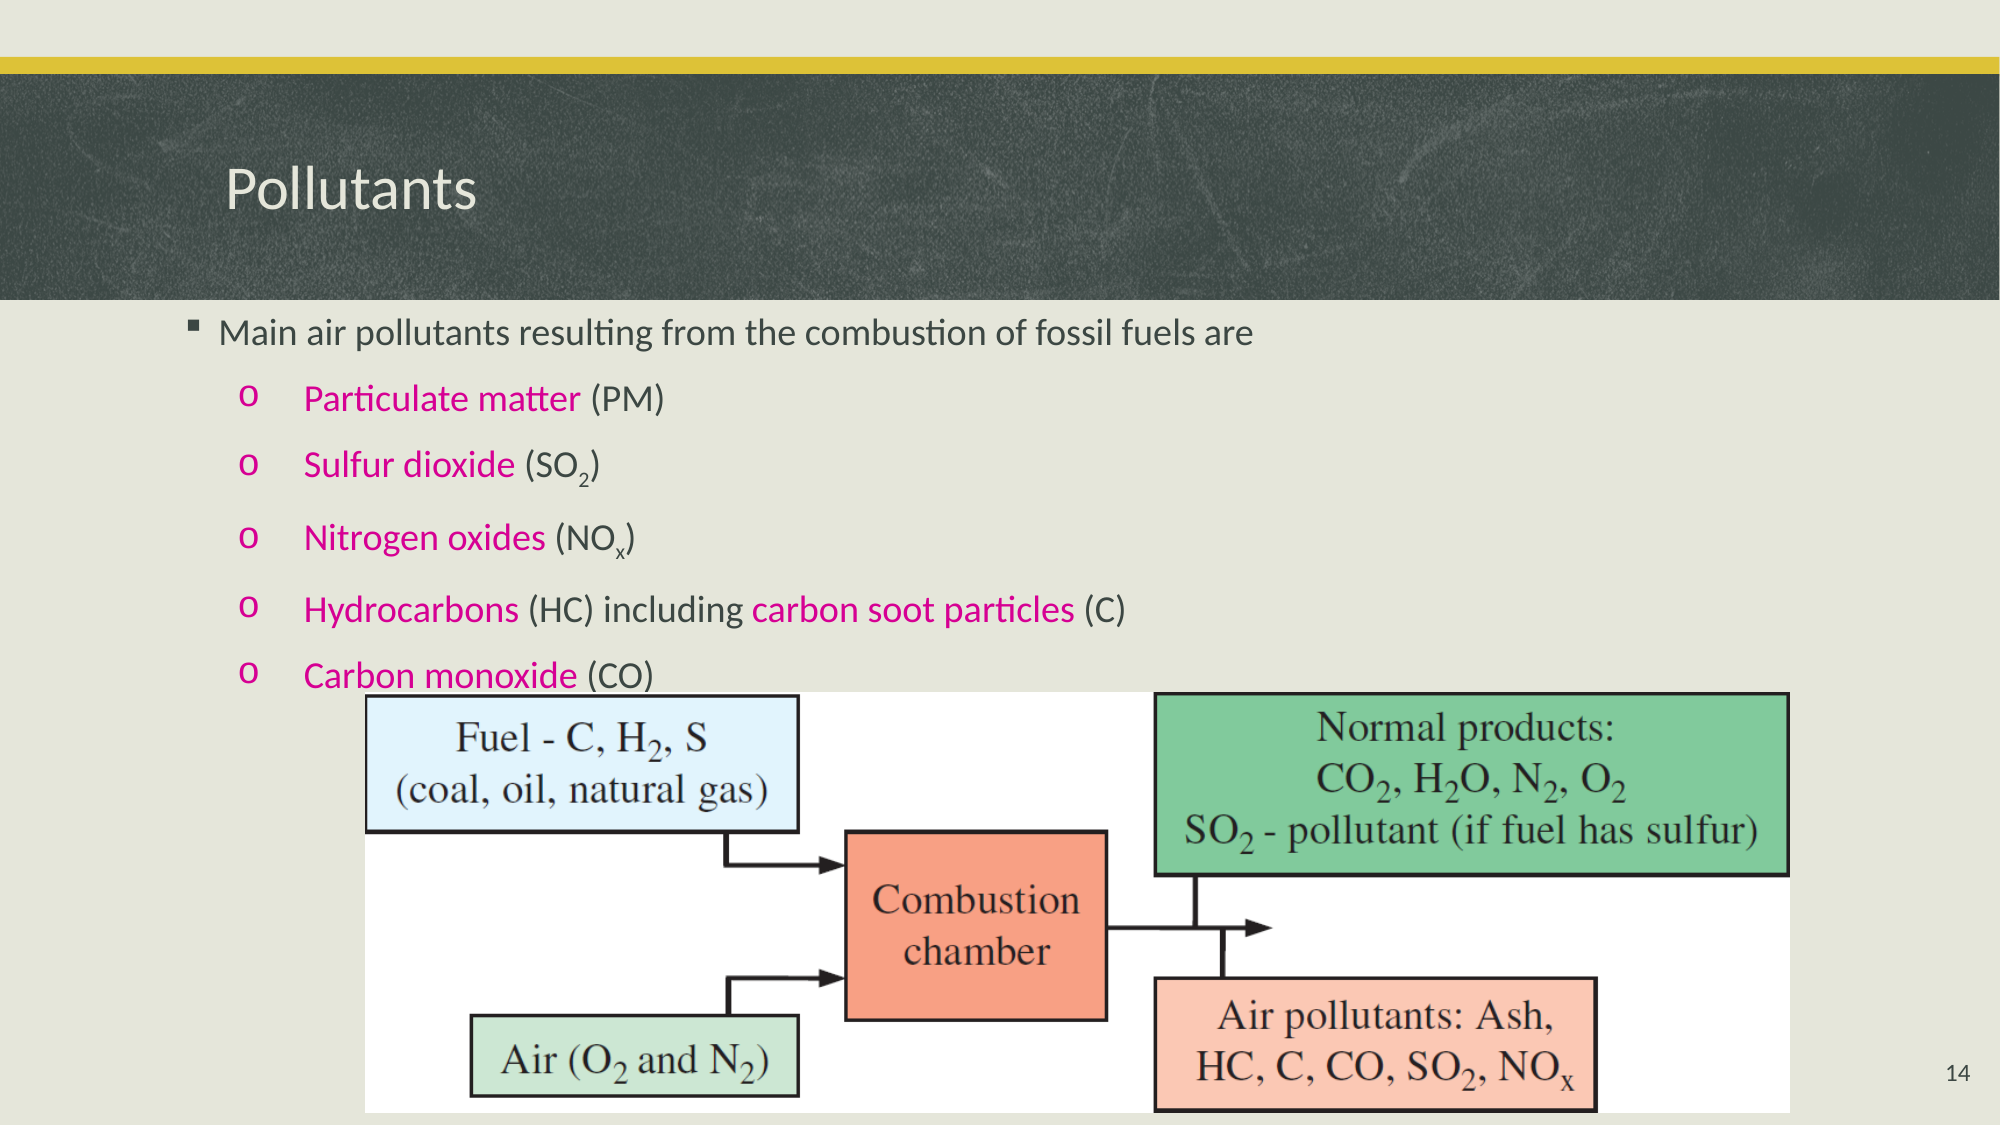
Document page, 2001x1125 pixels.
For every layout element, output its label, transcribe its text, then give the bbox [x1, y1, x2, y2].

title Pollutants [210, 76, 1790, 300]
list Main air pollutants resulting from the combustion of fossil fuels are Particulate matter (PM) Sulfur dioxide (SO2) Nitrogen oxides (NOx) Hydrocarbons (HC) including carbon soot particles (C) Carbon monoxide (CO) [169, 299, 1750, 706]
picture [365, 692, 1790, 1113]
slide_number 14 [1790, 1041, 1986, 1101]
picture [0, 74, 2000, 300]
